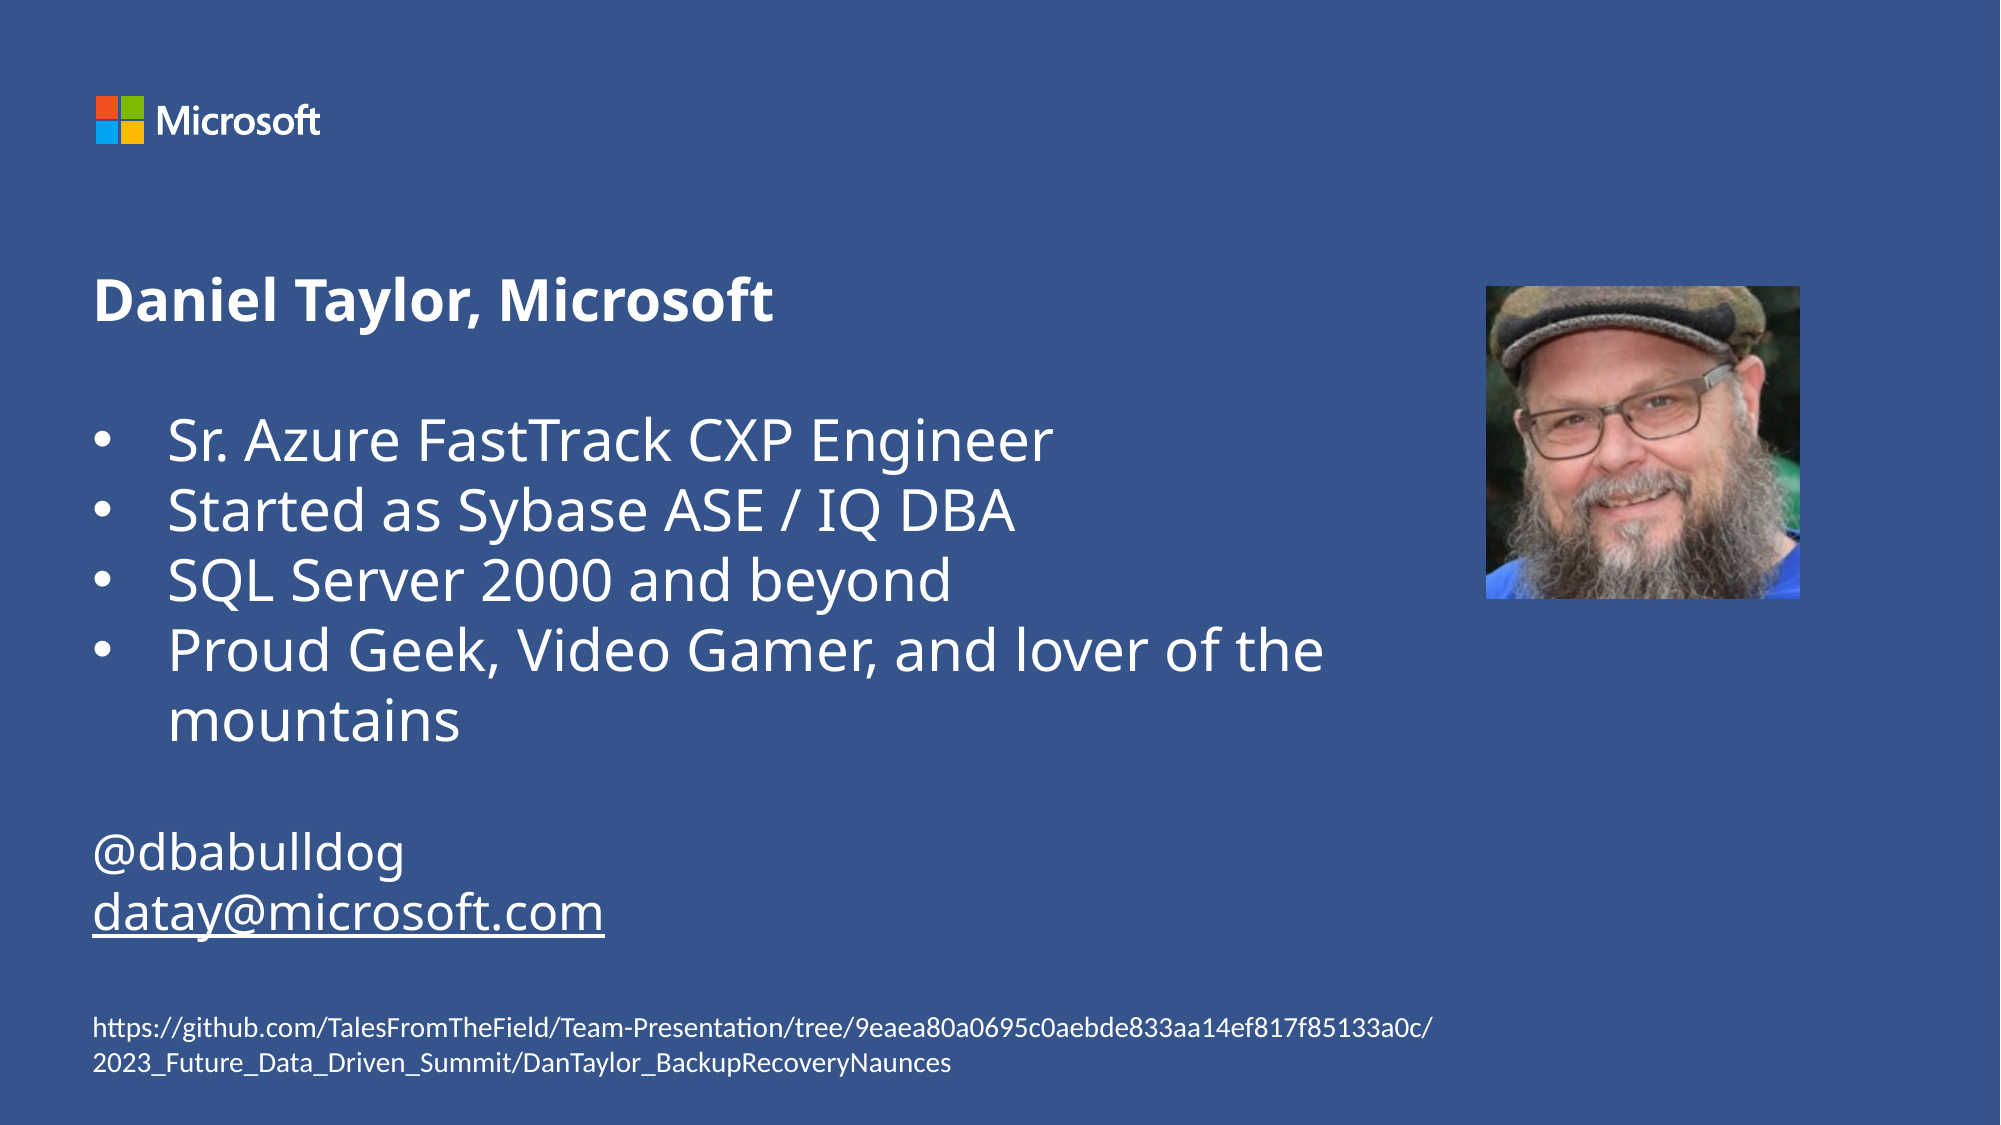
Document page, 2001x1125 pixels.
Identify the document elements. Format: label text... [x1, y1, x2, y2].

picture [1486, 286, 1800, 599]
list Sr. Azure FastTrack CXP Engineer Started as Sybase ASE / IQ DBA SQL Server 2000 and beyond Proud Geek, Video Gamer, and lover of the mountains [92, 403, 1487, 722]
title Daniel Taylor, Microsoft [92, 208, 1635, 365]
text_box @dbabulldog datay@microsoft.com https://github.com/TalesFromTheField/Team-Presentation/tree/9eaea80a0695c0aebde833aa14ef817f85133a0c/2023_Future_Data_Driven_Summit/DanTaylor_BackupRecoveryNaunces [92, 819, 1831, 1038]
